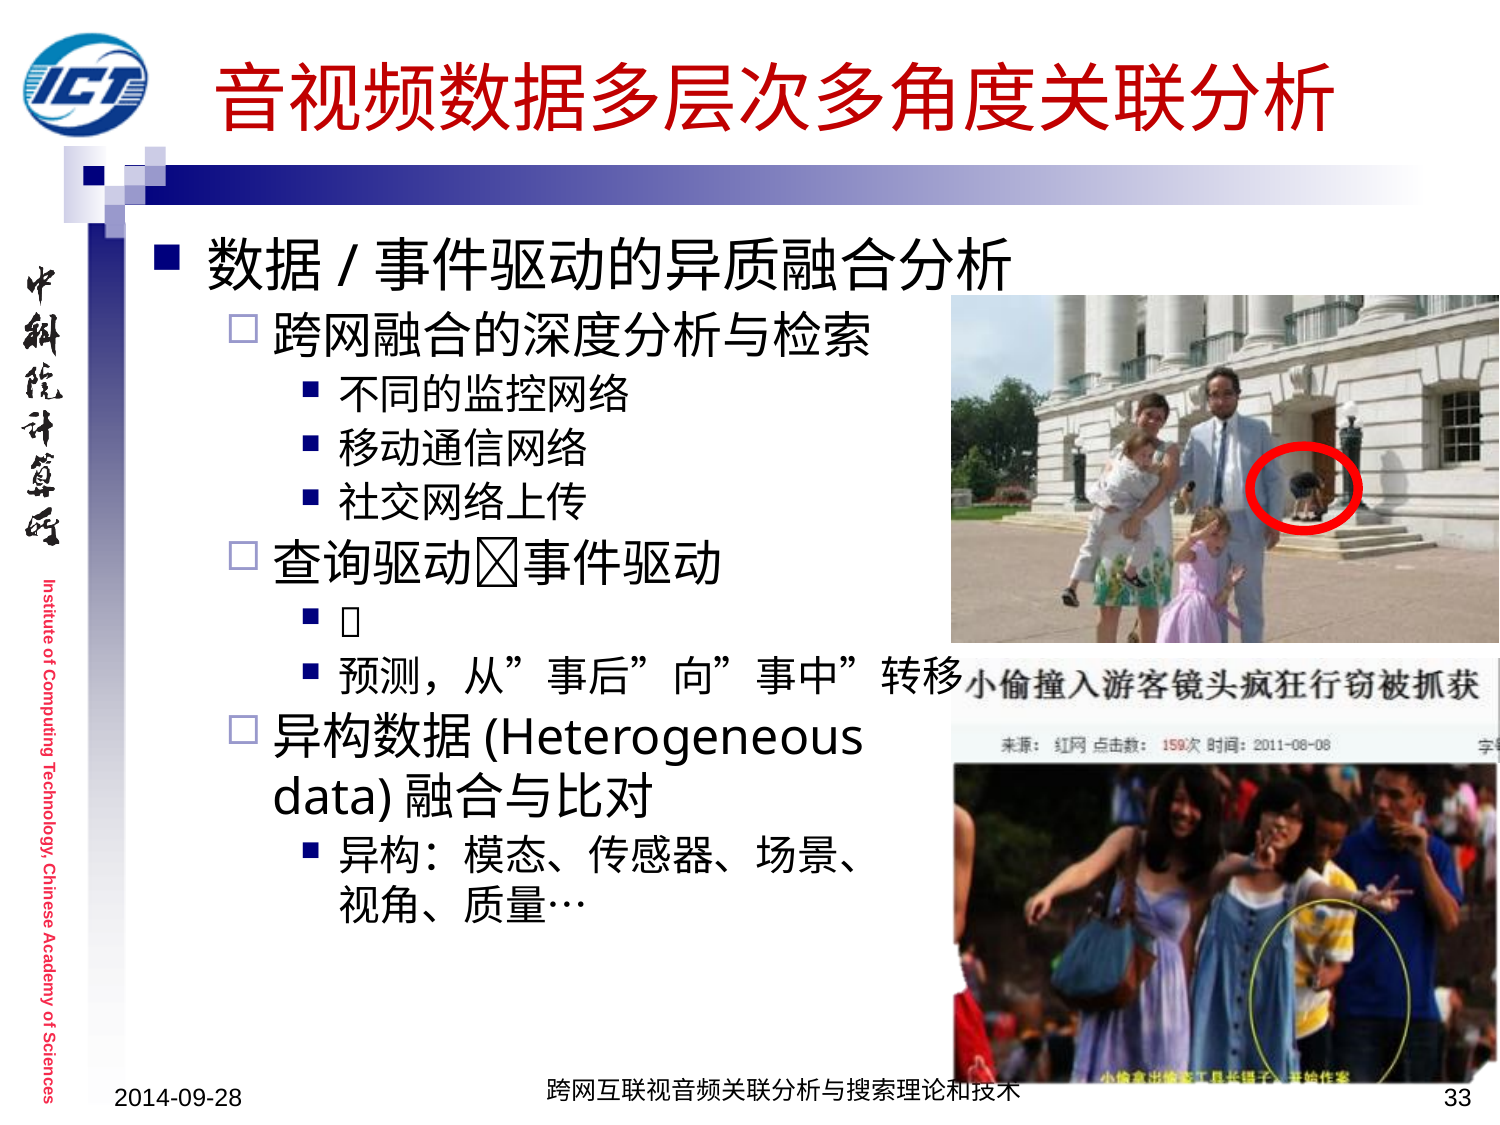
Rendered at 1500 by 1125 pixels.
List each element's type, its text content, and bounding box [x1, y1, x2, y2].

slide_number 33 [1136, 1101, 1488, 1119]
footer 跨网互联视音频关联分析与搜索理论和技术 [508, 1082, 1060, 1119]
picture [951, 295, 1499, 644]
picture [951, 658, 1500, 1093]
title 音视频数据多层次多角度关联分析 [197, 40, 1488, 150]
picture [21, 265, 63, 546]
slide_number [98, 1082, 450, 1119]
picture [87, 221, 126, 1120]
picture [13, 31, 158, 147]
